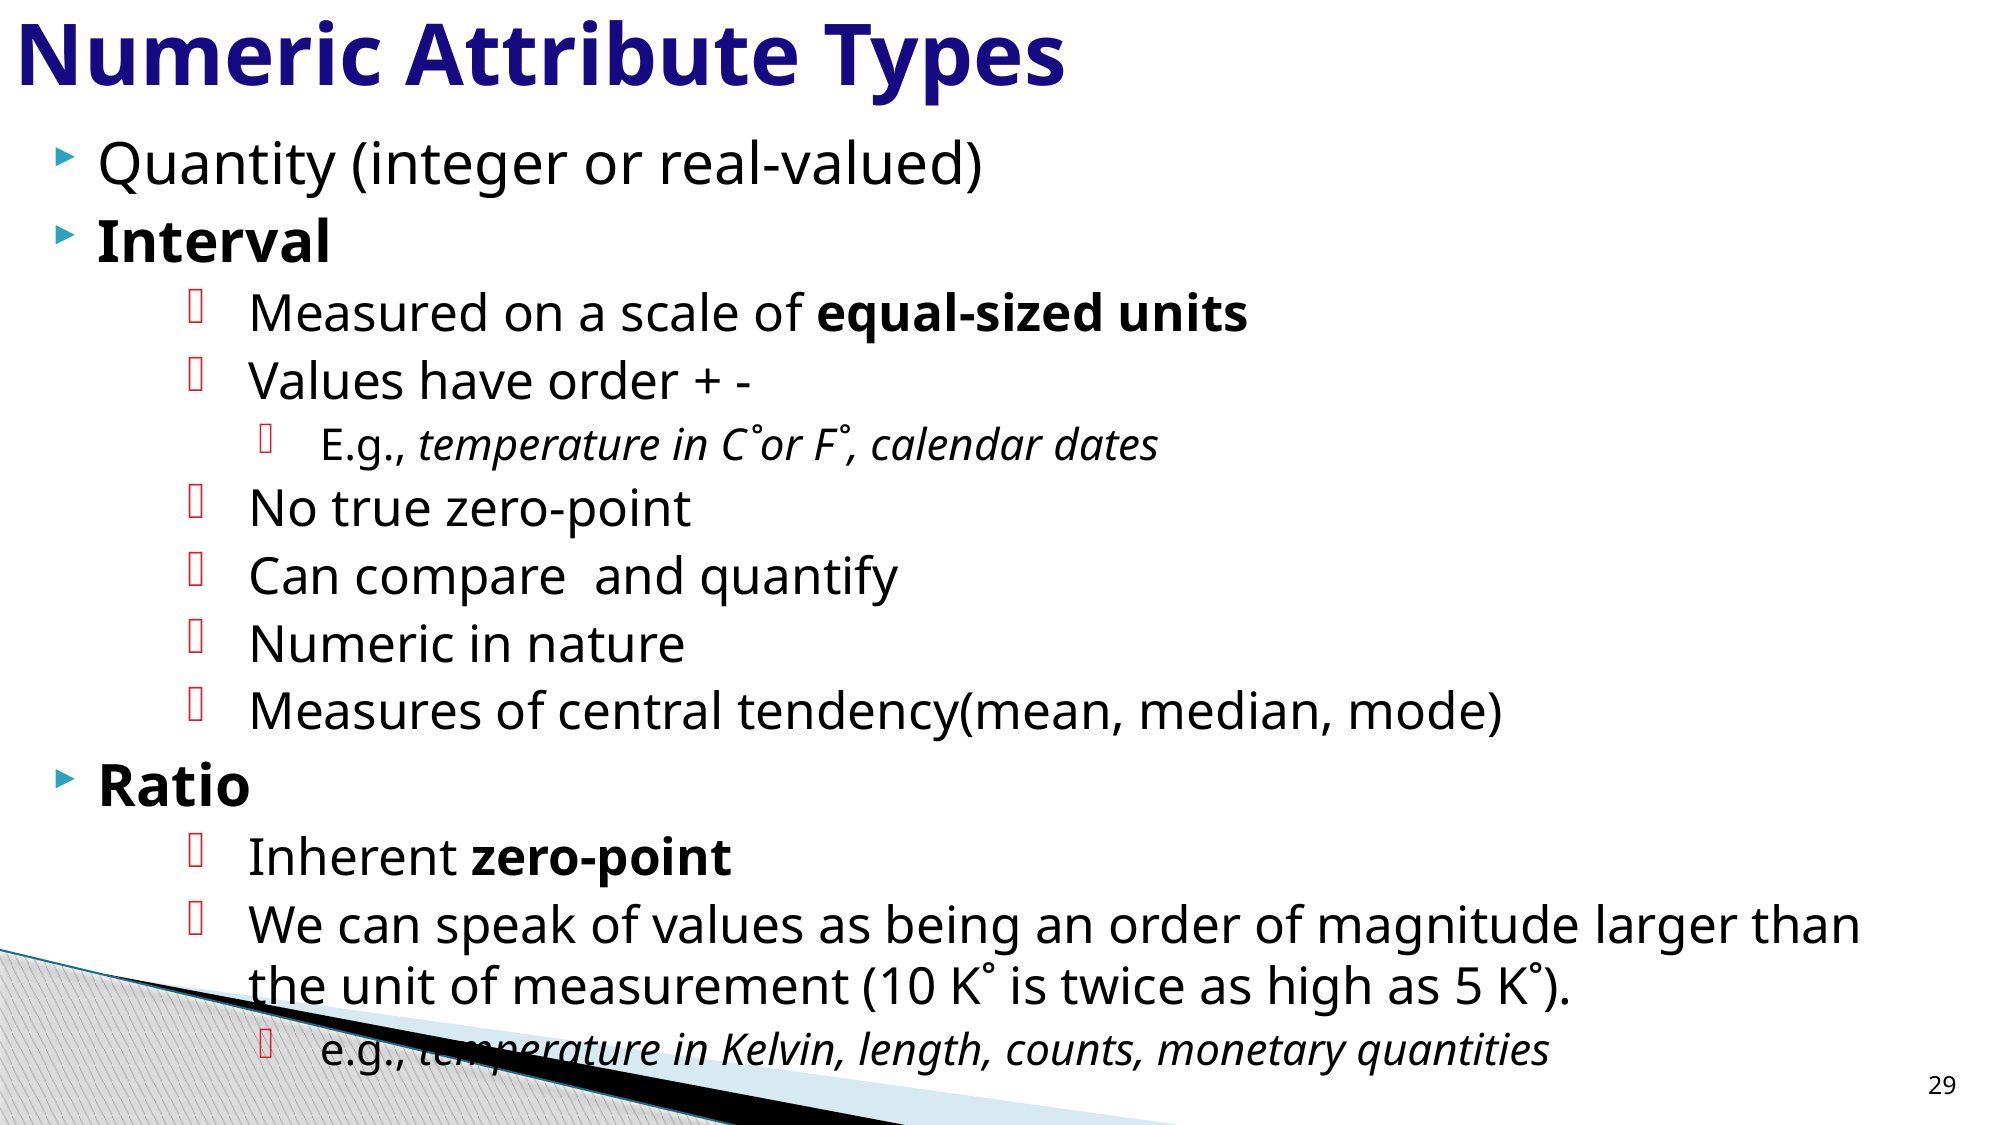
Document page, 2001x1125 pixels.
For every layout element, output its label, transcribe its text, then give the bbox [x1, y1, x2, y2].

slide_number 29 [1891, 1051, 1972, 1112]
title Numeric Attribute Types [0, 0, 1725, 160]
list Quantity (integer or real-valued) Interval Measured on a scale of equal-sized units Values have order + - E.g., temperature in C˚or F˚, calendar dates No true zero-point Can compare and quantify Numeric in nature Measures of central tendency(mean, median, mode) Ratio Inherent zero-point We can speak of values as being an order of magnitude larger than the unit of measurement (10 K˚ is twice as high as 5 K˚). e.g., temperature in Kelvin, length, counts, monetary quantities [37, 118, 1900, 1088]
